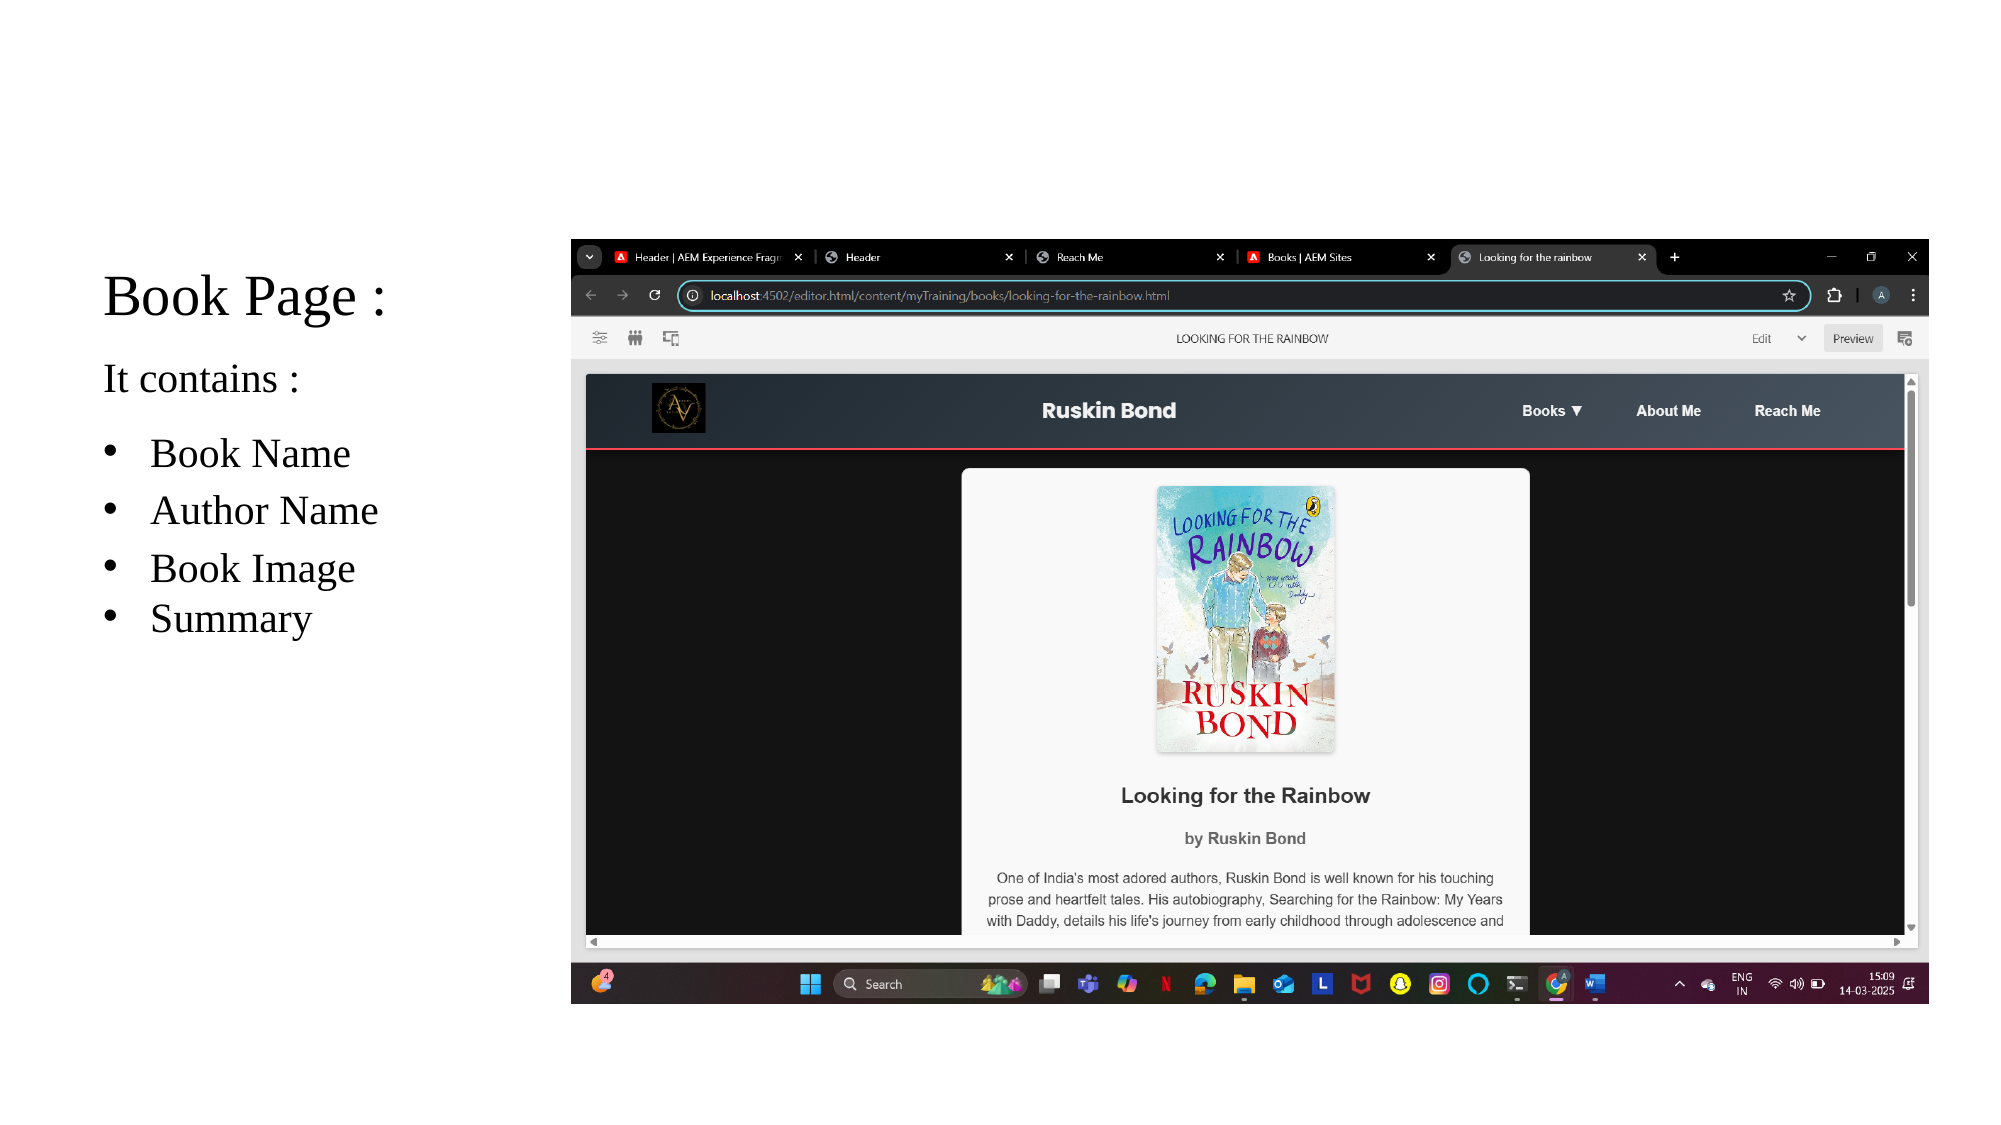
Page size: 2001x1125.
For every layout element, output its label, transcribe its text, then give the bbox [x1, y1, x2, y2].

text_box Book Page : It contains : Book Name Author Name Book Image Summary [88, 239, 571, 648]
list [571, 239, 1929, 1004]
